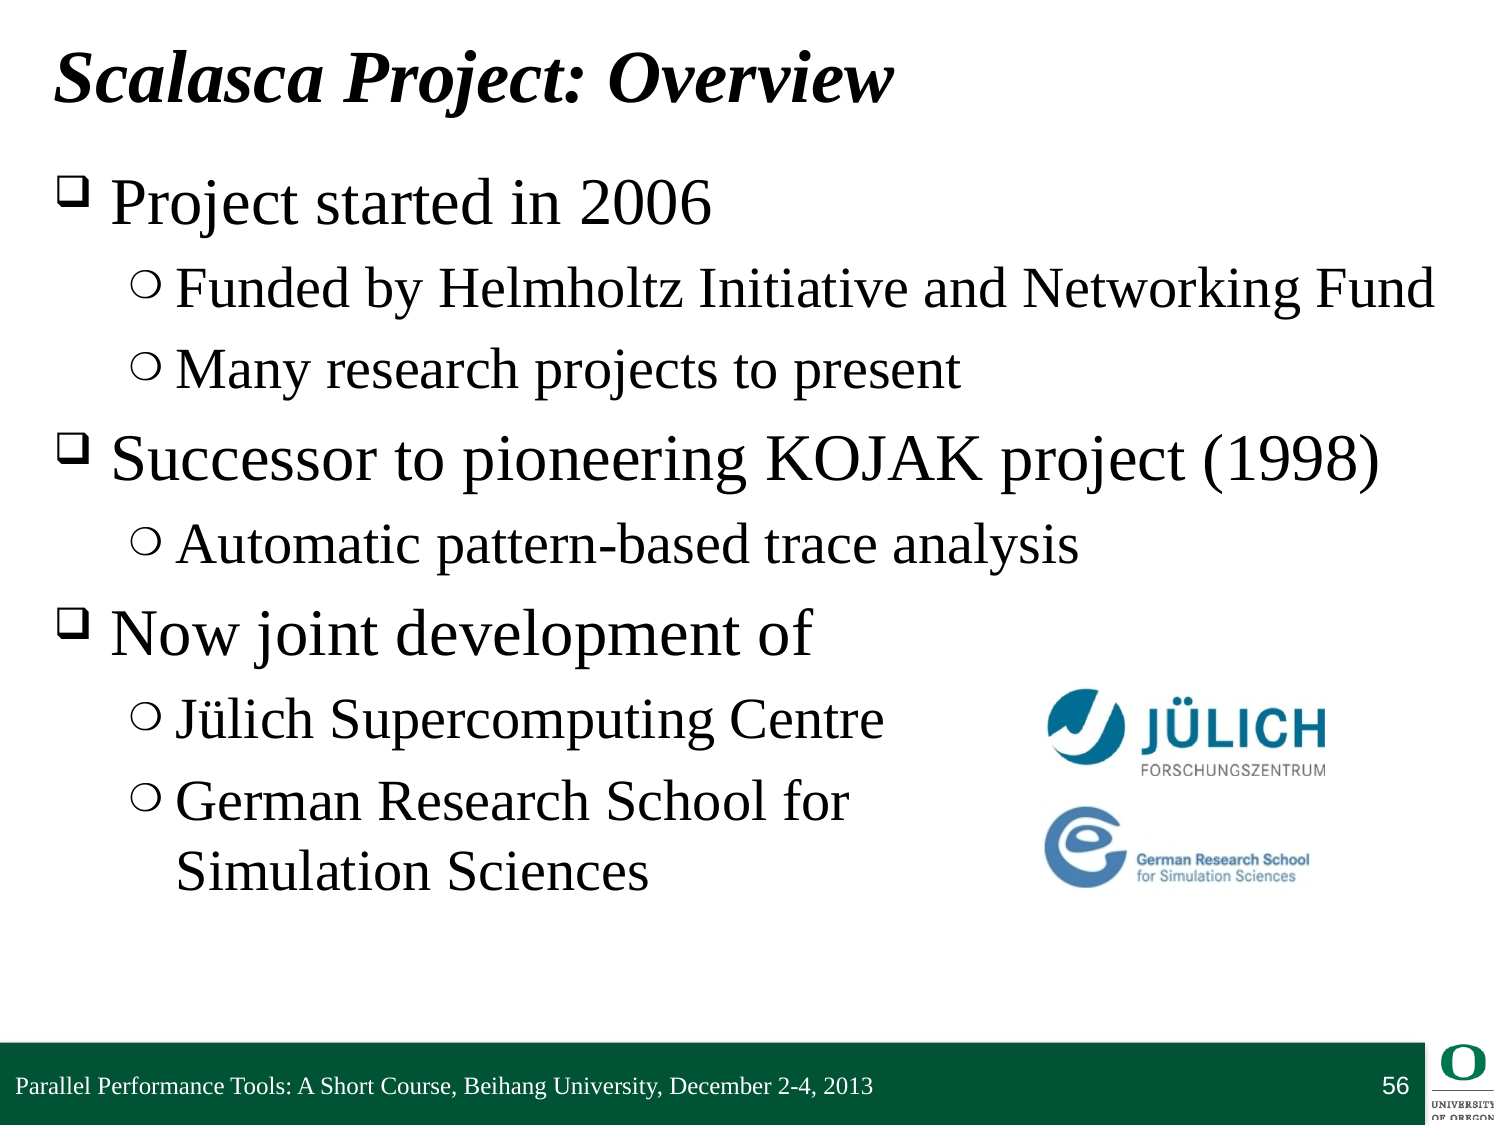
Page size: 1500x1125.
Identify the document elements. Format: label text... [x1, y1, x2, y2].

picture [1037, 799, 1317, 897]
slide_number 56 [1074, 1044, 1425, 1125]
title Scalasca Project: Overview [39, 0, 1500, 145]
picture [1045, 687, 1326, 777]
list Project started in 2006 Funded by Helmholtz Initiative and Networking Fund Many research projects to present Successor to pioneering KOJAK project (1998) Automatic pattern-based trace analysis Now joint development of Jülich Supercomputing Centre German Research School for Simulation Sciences [39, 149, 1500, 1046]
footer Parallel Performance Tools: A Short Course, Beihang University, December 2-4, 2013 [0, 1044, 988, 1125]
